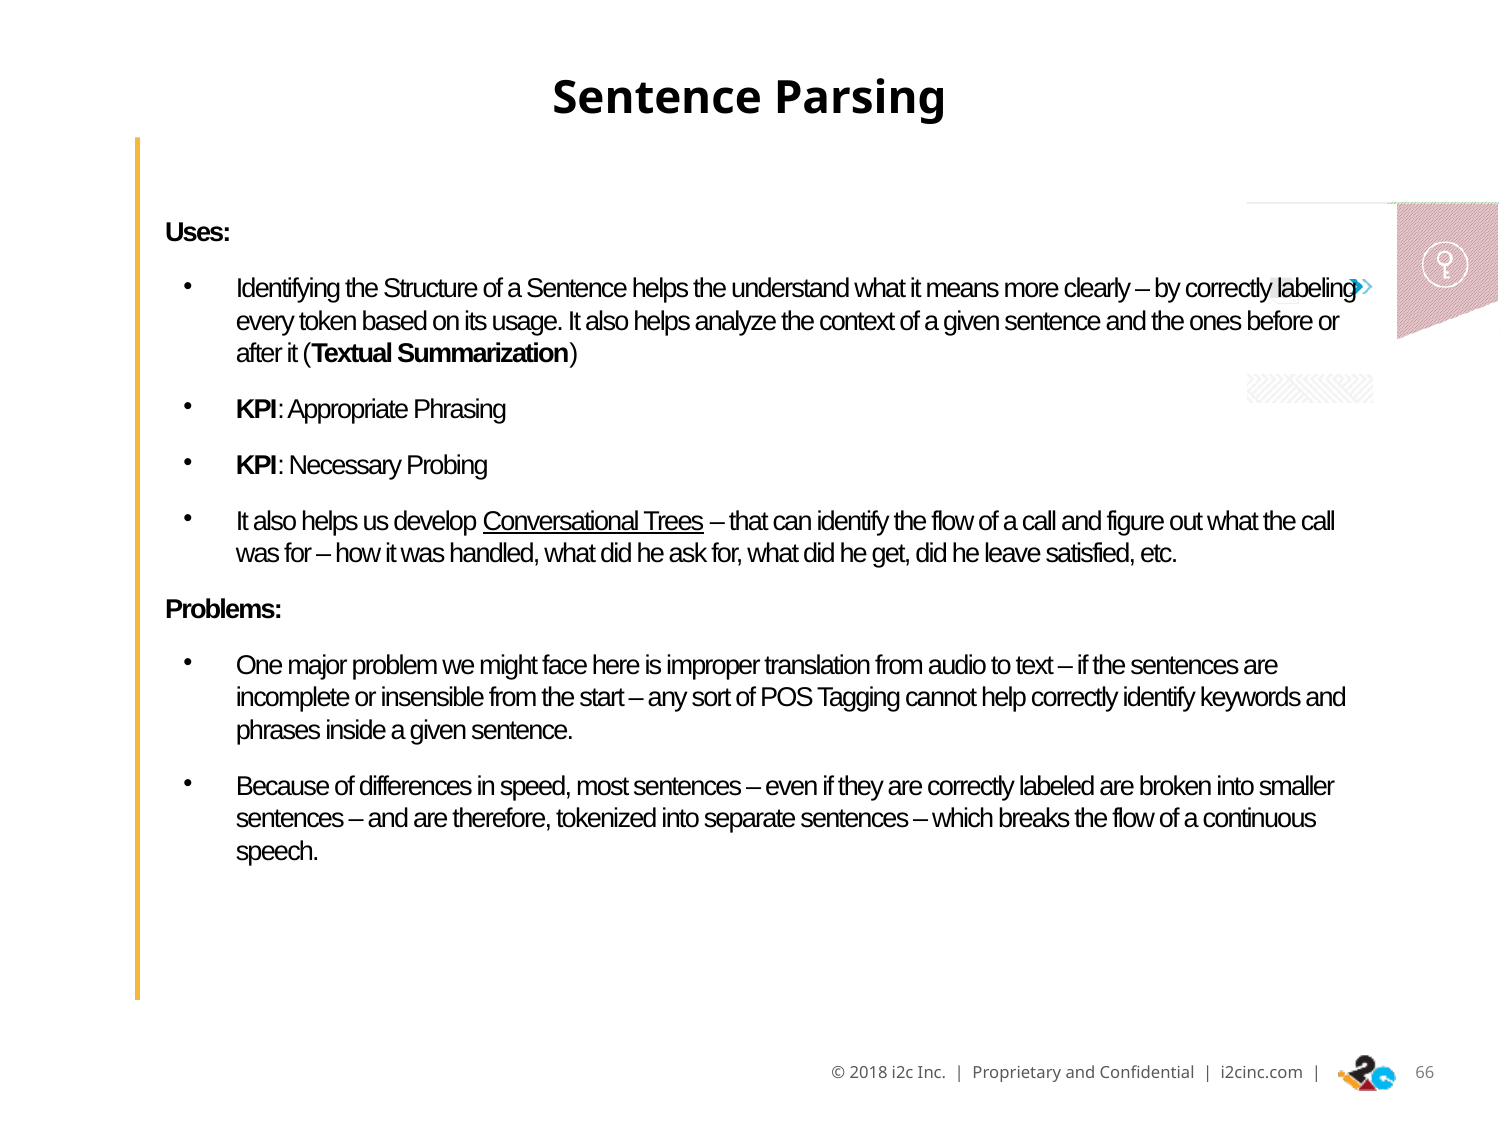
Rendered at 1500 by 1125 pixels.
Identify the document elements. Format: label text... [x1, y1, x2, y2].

picture [1380, 202, 1500, 403]
text_box Uses: Identifying the Structure of a Sentence helps the understand what it means more clearly – by correctly labeling every token based on its usage. It also helps analyze the context of a given sentence and the ones before or after it (Textual Summarization) KPI: Appropriate Phrasing KPI: Necessary Probing It also helps us develop Conversational Trees – that can identify the flow of a call and figure out what the call was for – how it was handled, what did he ask for, what did he get, did he leave satisfied, etc. Problems: One major problem we might face here is improper translation from audio to text – if the sentences are incomplete or insensible from the start – any sort of POS Tagging cannot help correctly identify keywords and phrases inside a given sentence. Because of differences in speed, most sentences – even if they are correctly labeled are broken into smaller sentences – and are therefore, tokenized into separate sentences – which breaks the flow of a continuous speech. [164, 104, 1380, 976]
picture [1337, 1054, 1396, 1091]
text_box Sentence Parsing [74, 67, 1425, 123]
